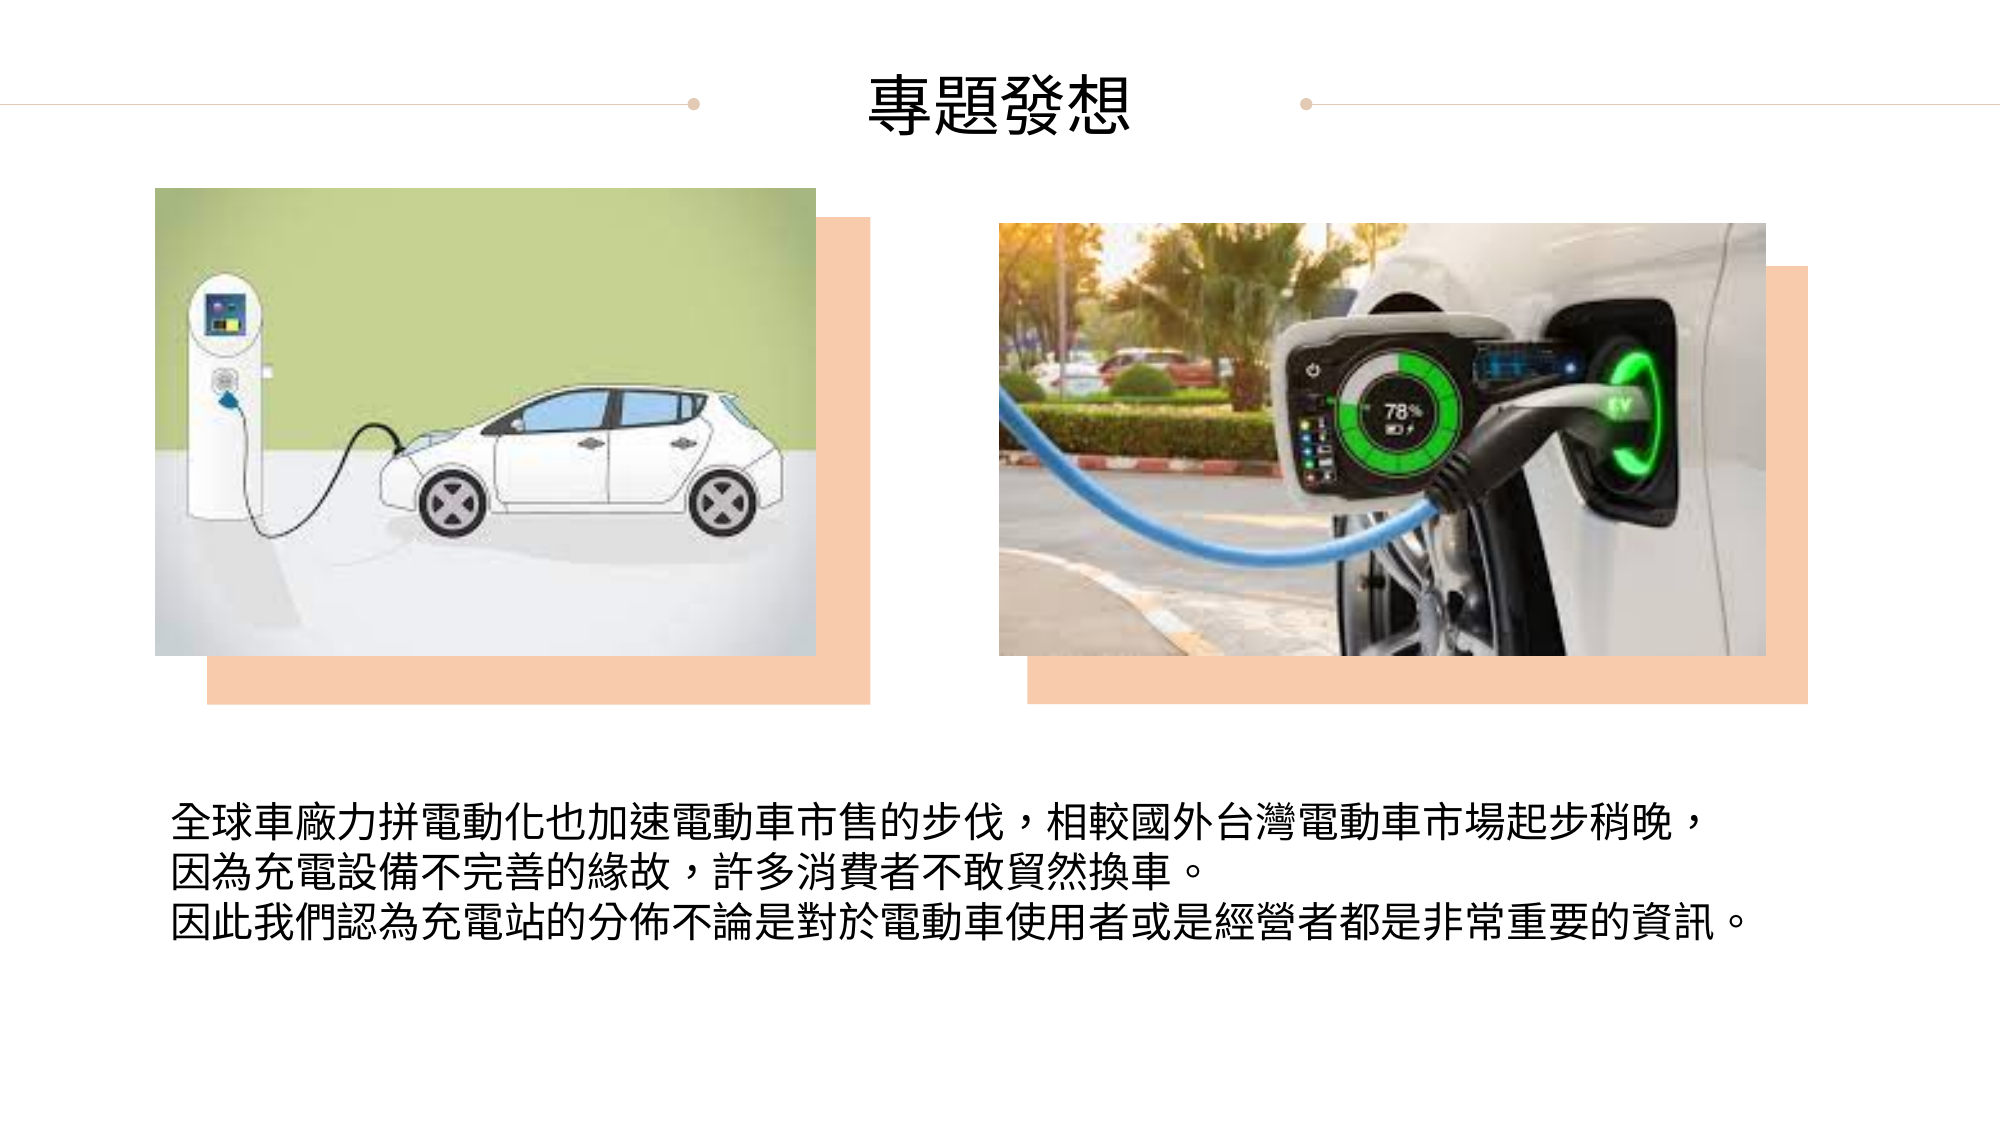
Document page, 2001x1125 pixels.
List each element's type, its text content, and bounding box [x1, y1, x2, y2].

text_box 專題發想 [851, 56, 1149, 152]
text_box [206, 216, 871, 706]
text_box 全球車廠力拼電動化也加速電動車市售的步伐，相較國外台灣電動車市場起步稍晚，因為充電設備不完善的緣故，許多消費者不敢貿然換車。 因此我們認為充電站的分佈不論是對於電動車使用者或是經營者都是非常重要的資訊。 [155, 788, 1749, 954]
picture [999, 223, 1766, 656]
picture [155, 188, 816, 656]
text_box [1026, 265, 1809, 705]
